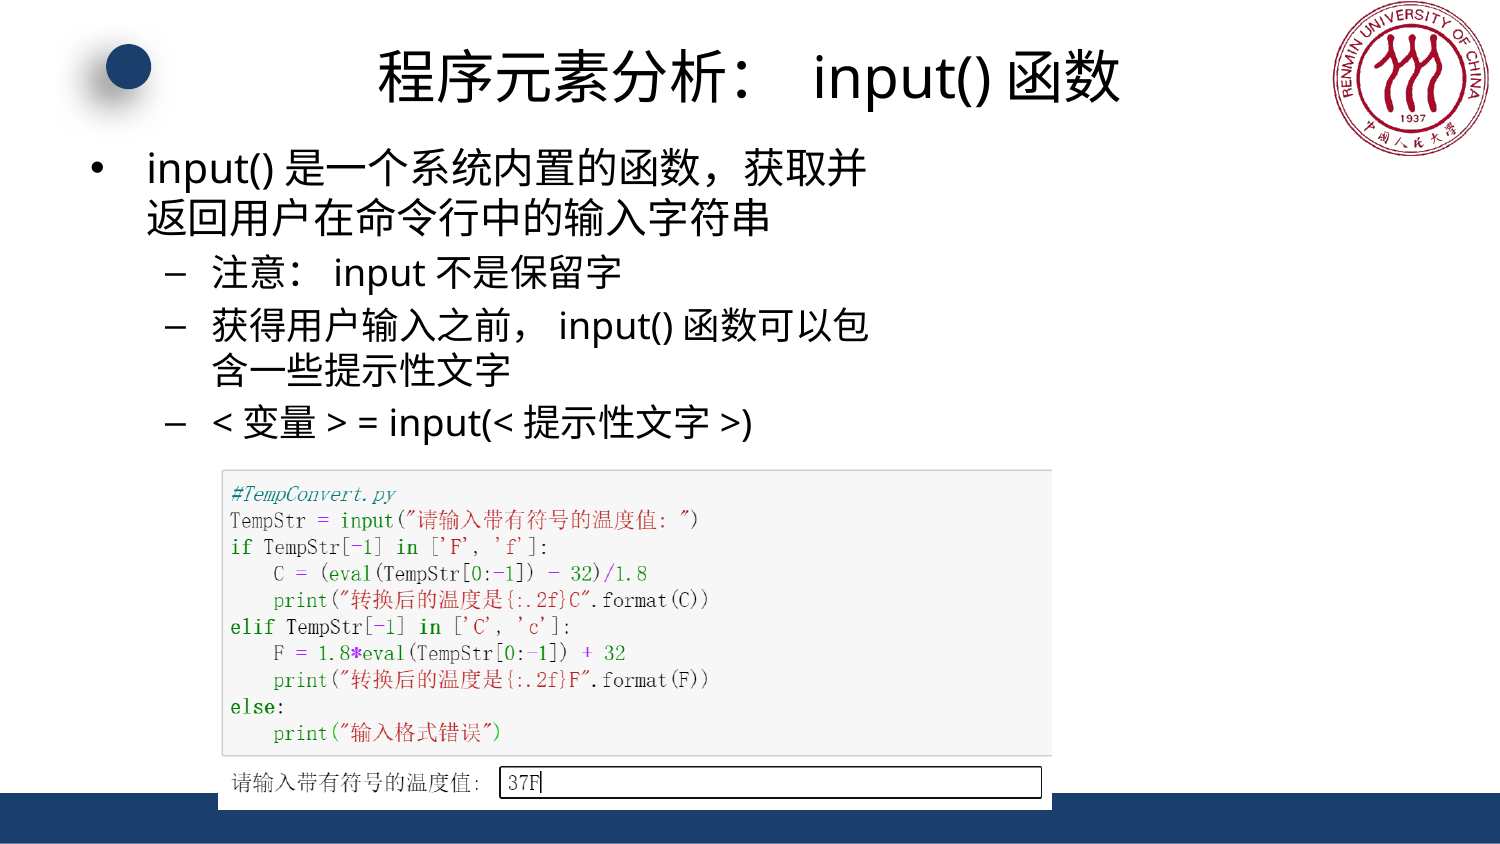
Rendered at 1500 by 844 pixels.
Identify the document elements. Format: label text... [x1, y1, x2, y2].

picture [218, 458, 1052, 811]
list input()是一个系统内置的函数，获取并返回用户在命令行中的输入字符串 注意：input不是保留字 获得用户输入之前，input()函数可以包含一些提示性文字 <变量> = input(<提示性文字>) [75, 134, 916, 781]
picture [1326, 0, 1500, 158]
title 程序元素分析： input()函数 [75, 33, 1425, 116]
